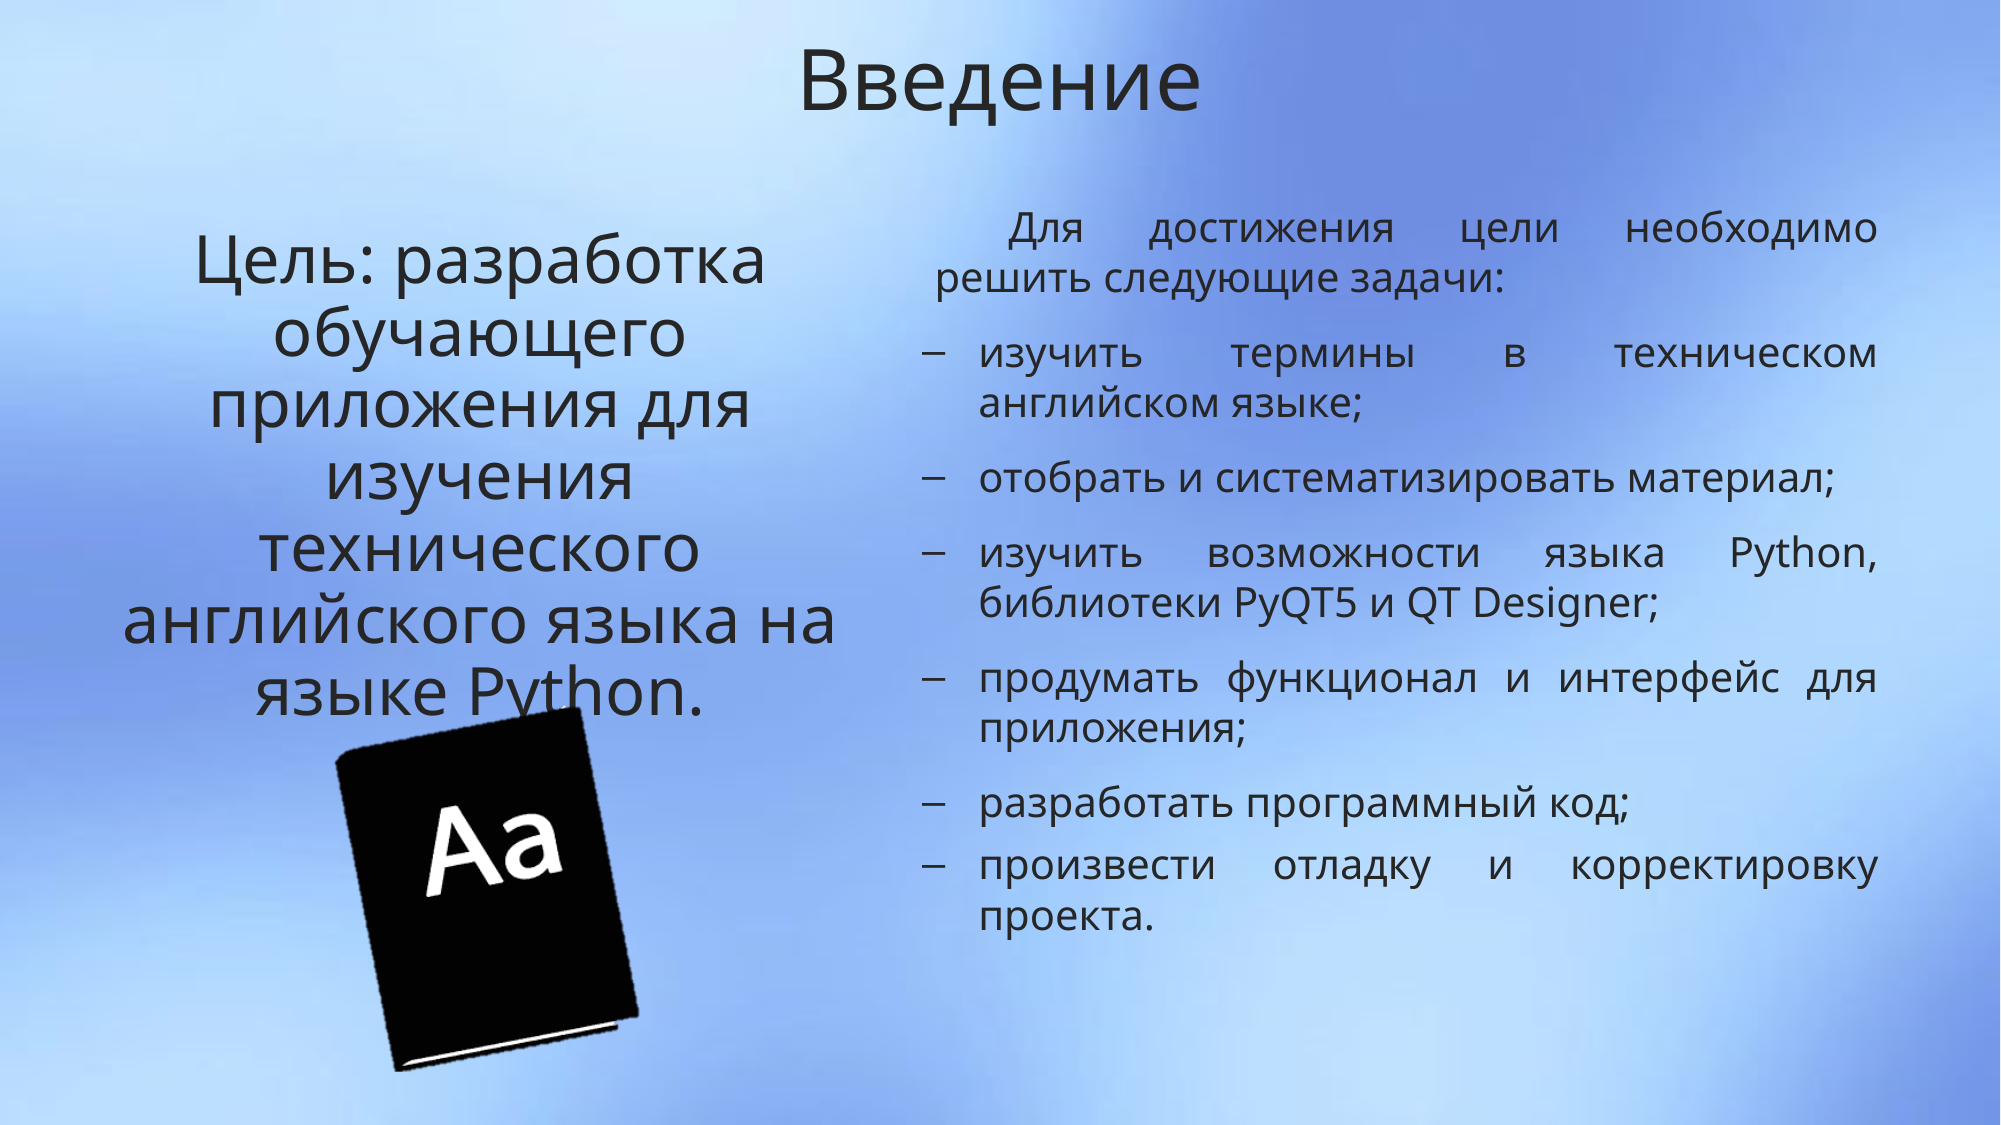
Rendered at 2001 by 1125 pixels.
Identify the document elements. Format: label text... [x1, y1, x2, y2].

text_box Для достижения цели необходимо решить следующие задачи: изучить термины в техническом английском языке; отобрать и систематизировать материал; изучить возможности языка Python, библиотеки PyQT5 и QT Designer; продумать функционал и интерфейс для приложения; разработать программный код; произвести отладку и корректировку проекта. [907, 192, 1906, 946]
title Введение [174, 28, 1825, 136]
picture [0, 0, 2001, 1125]
list Цель: разработка обучающего приложения для изучения технического английского языка на языке Python. [96, 219, 865, 649]
